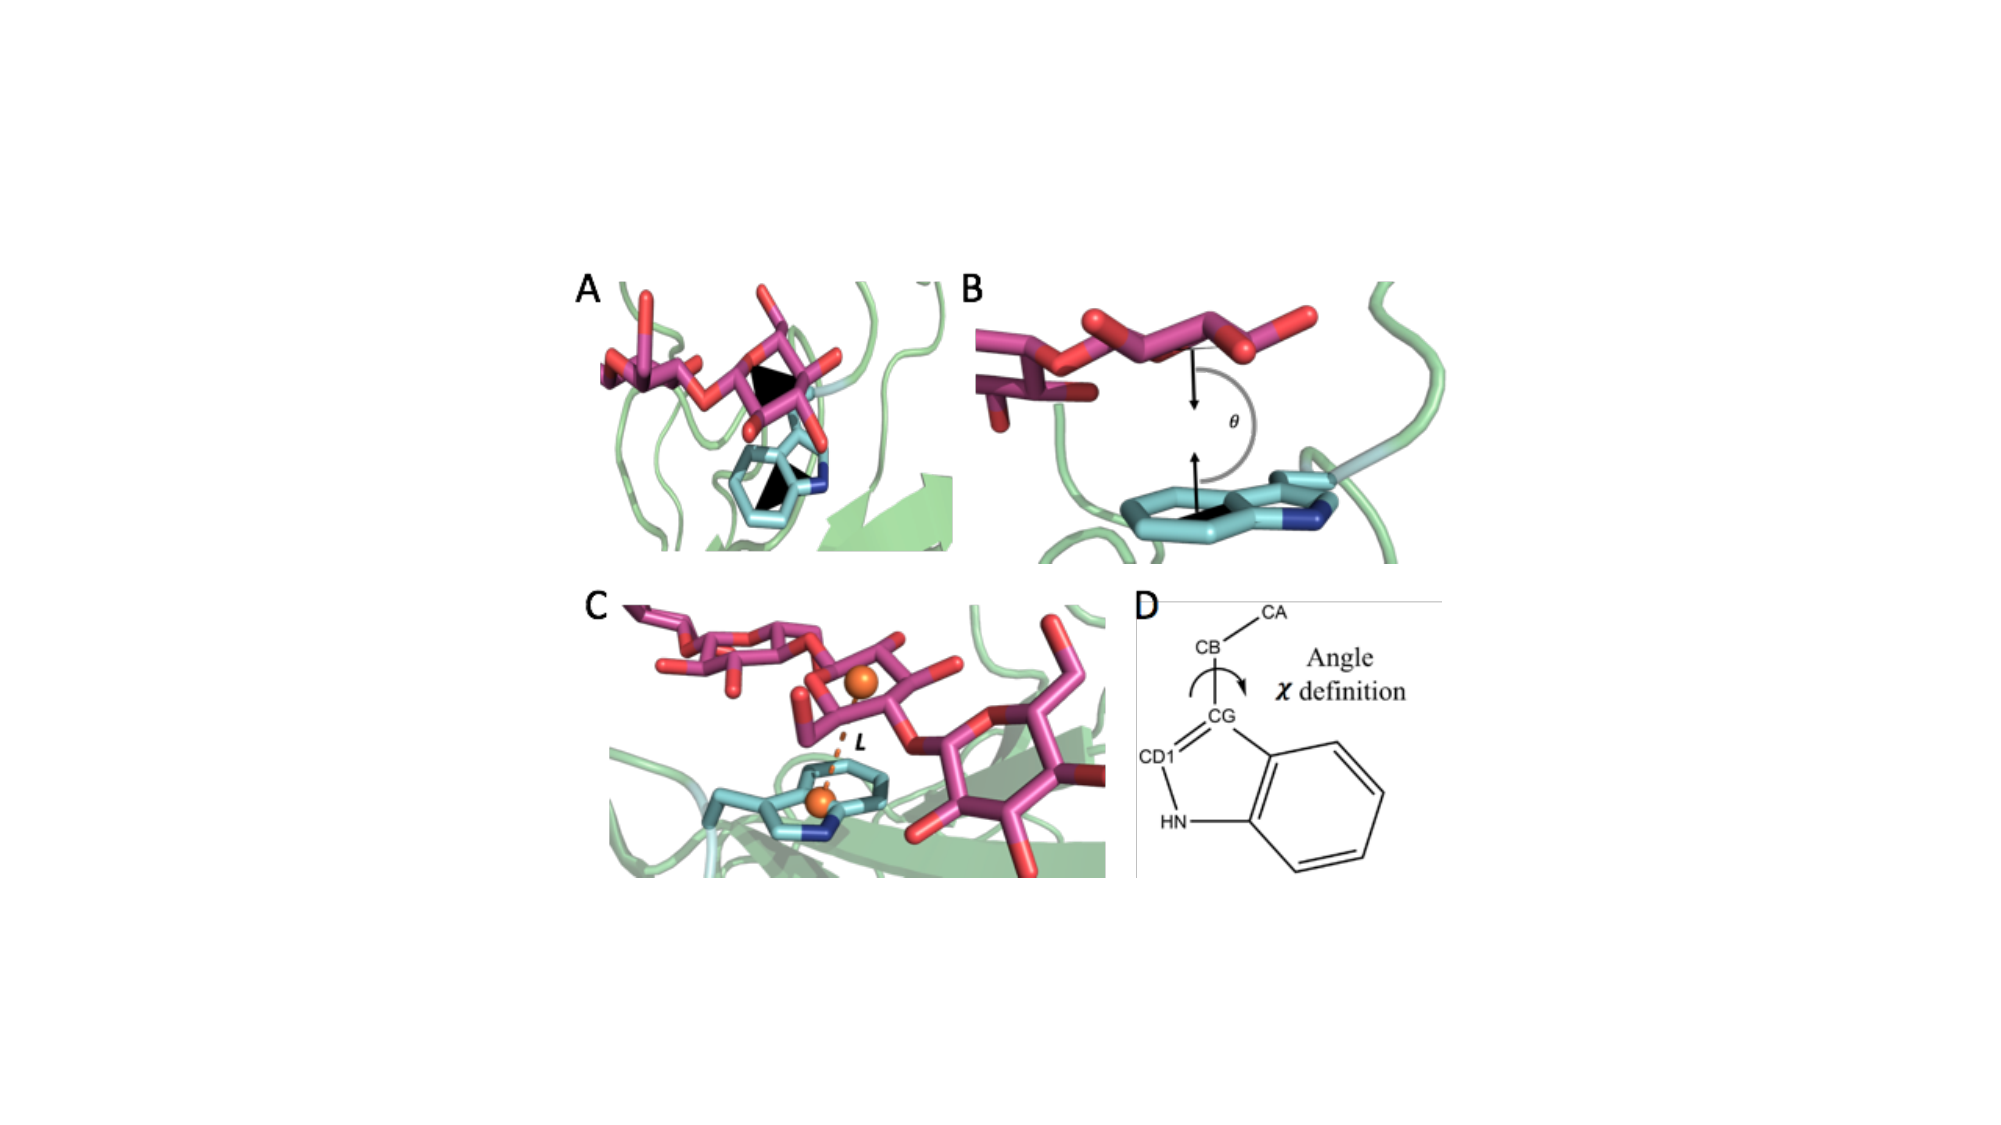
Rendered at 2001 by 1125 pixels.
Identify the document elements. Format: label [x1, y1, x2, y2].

text_box [549, 246, 1450, 879]
